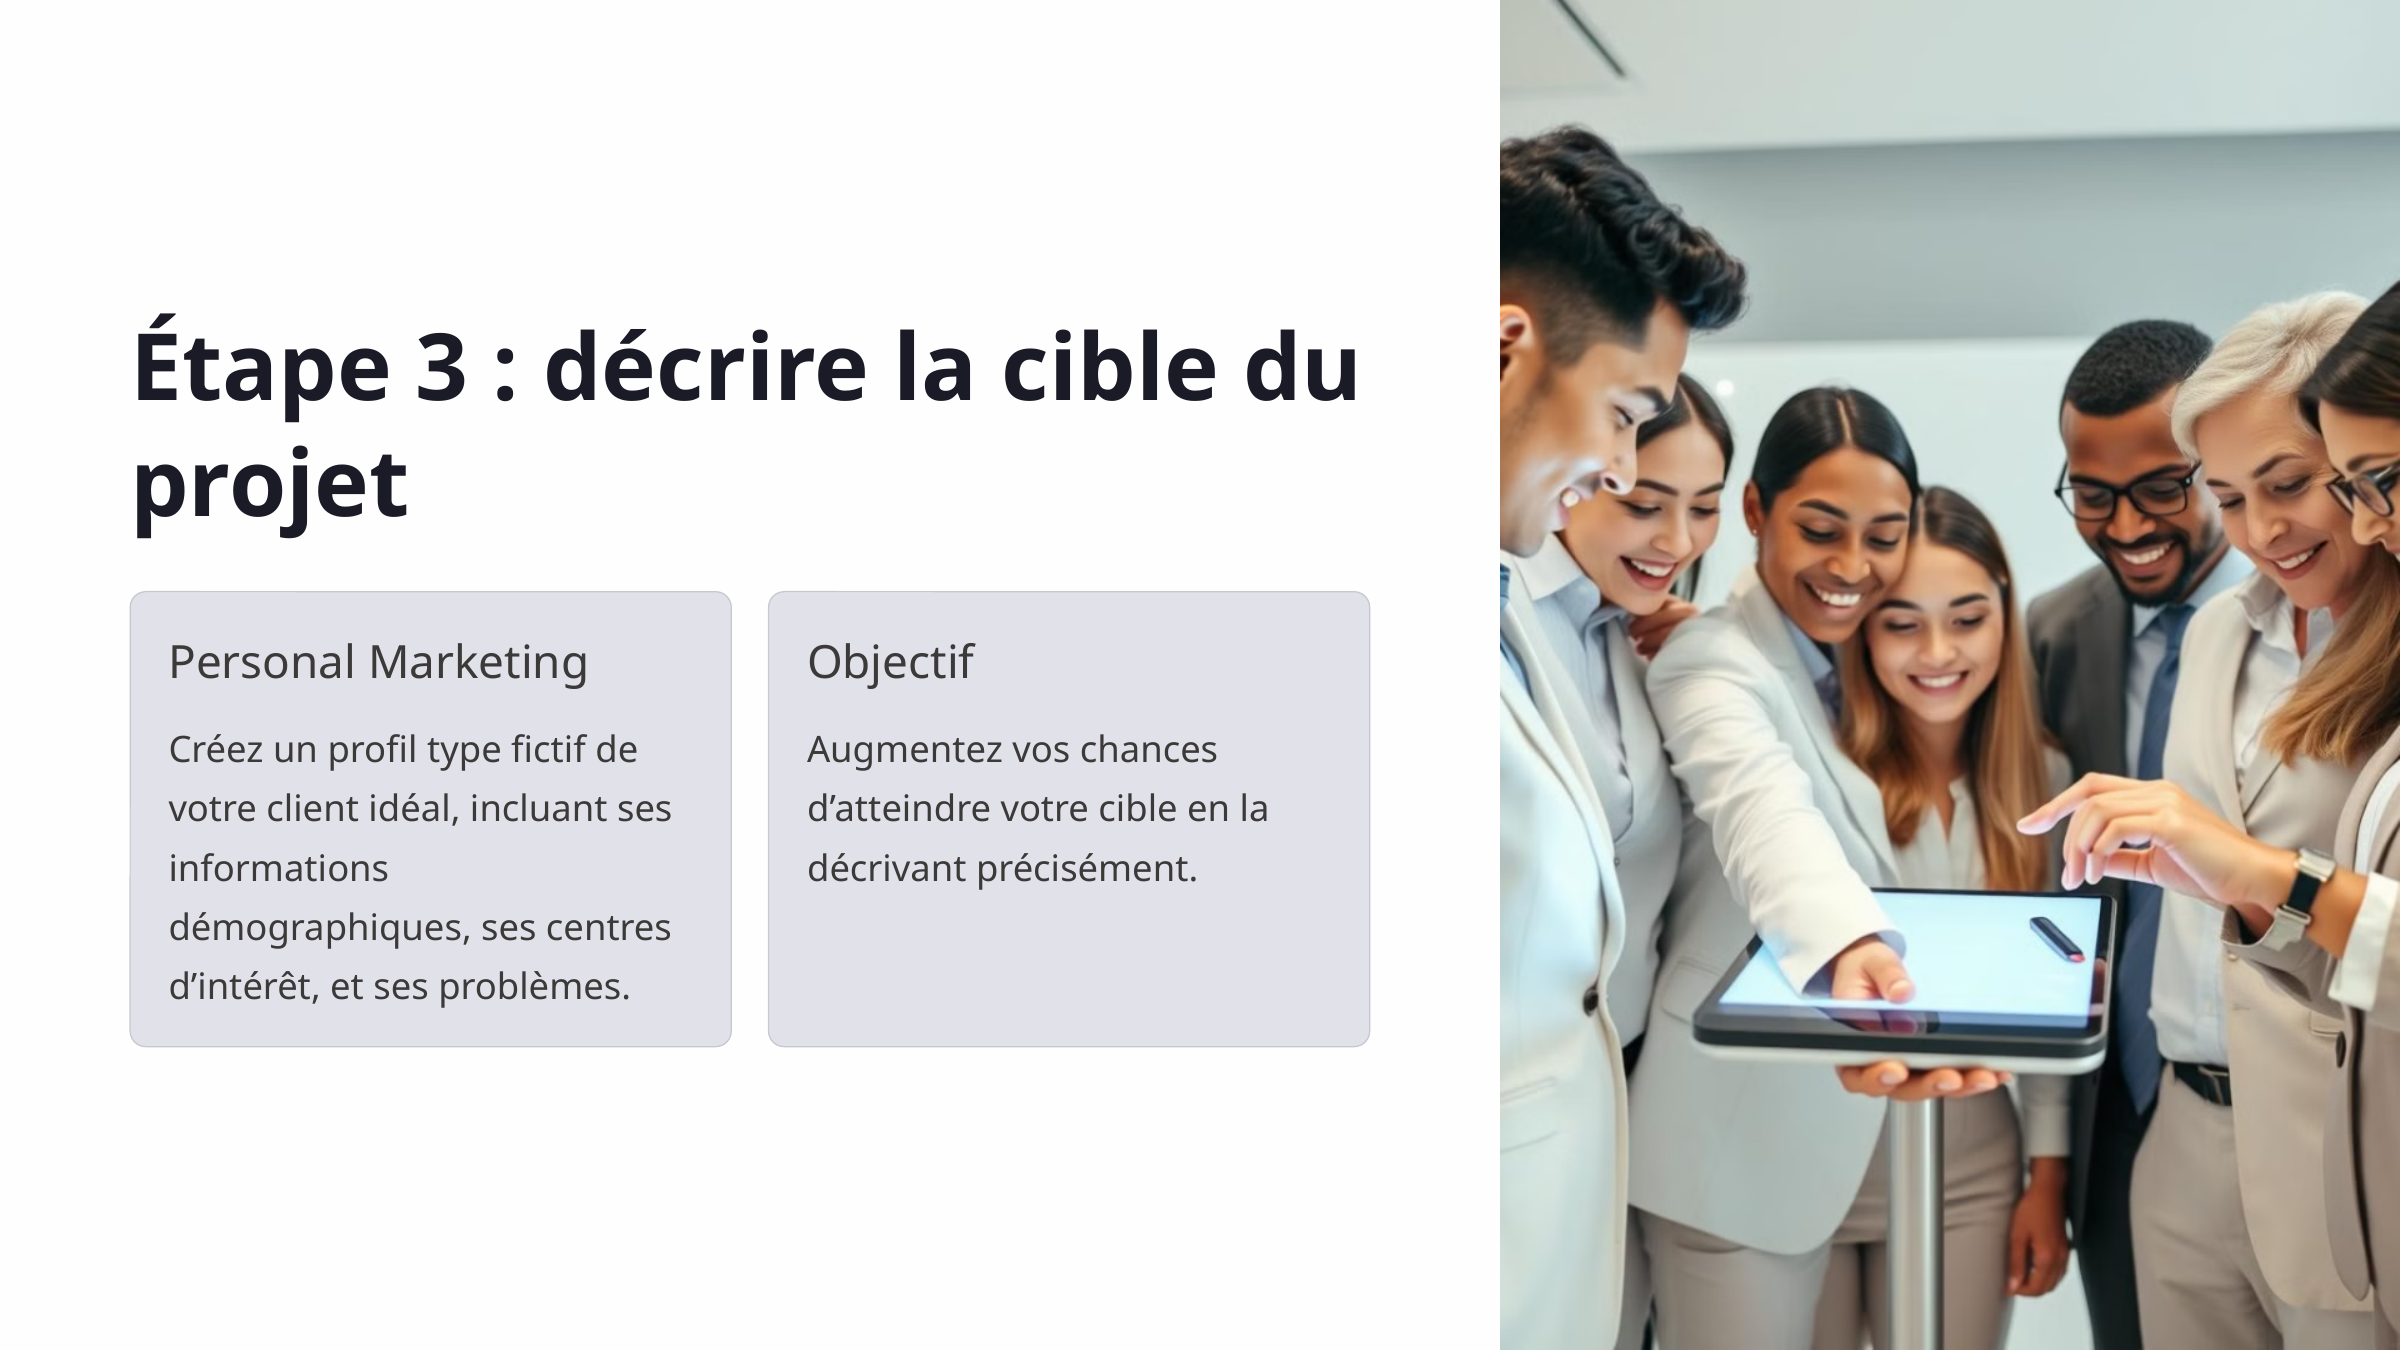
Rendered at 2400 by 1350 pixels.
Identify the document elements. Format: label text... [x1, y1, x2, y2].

text_box Étape 3 : décrire la cible du projet [130, 303, 1370, 536]
text_box Personal Marketing [168, 630, 634, 689]
text_box [130, 591, 732, 1047]
text_box Objectif [806, 630, 1273, 689]
picture [1499, 0, 2400, 1350]
text_box Créez un profil type fictif de votre client idéal, incluant ses informations démographiques, ses centres d’intérêt, et ses problèmes. [168, 710, 693, 1009]
text_box [768, 591, 1370, 1047]
text_box Augmentez vos chances d’atteindre votre cible en la décrivant précisément. [806, 710, 1332, 890]
